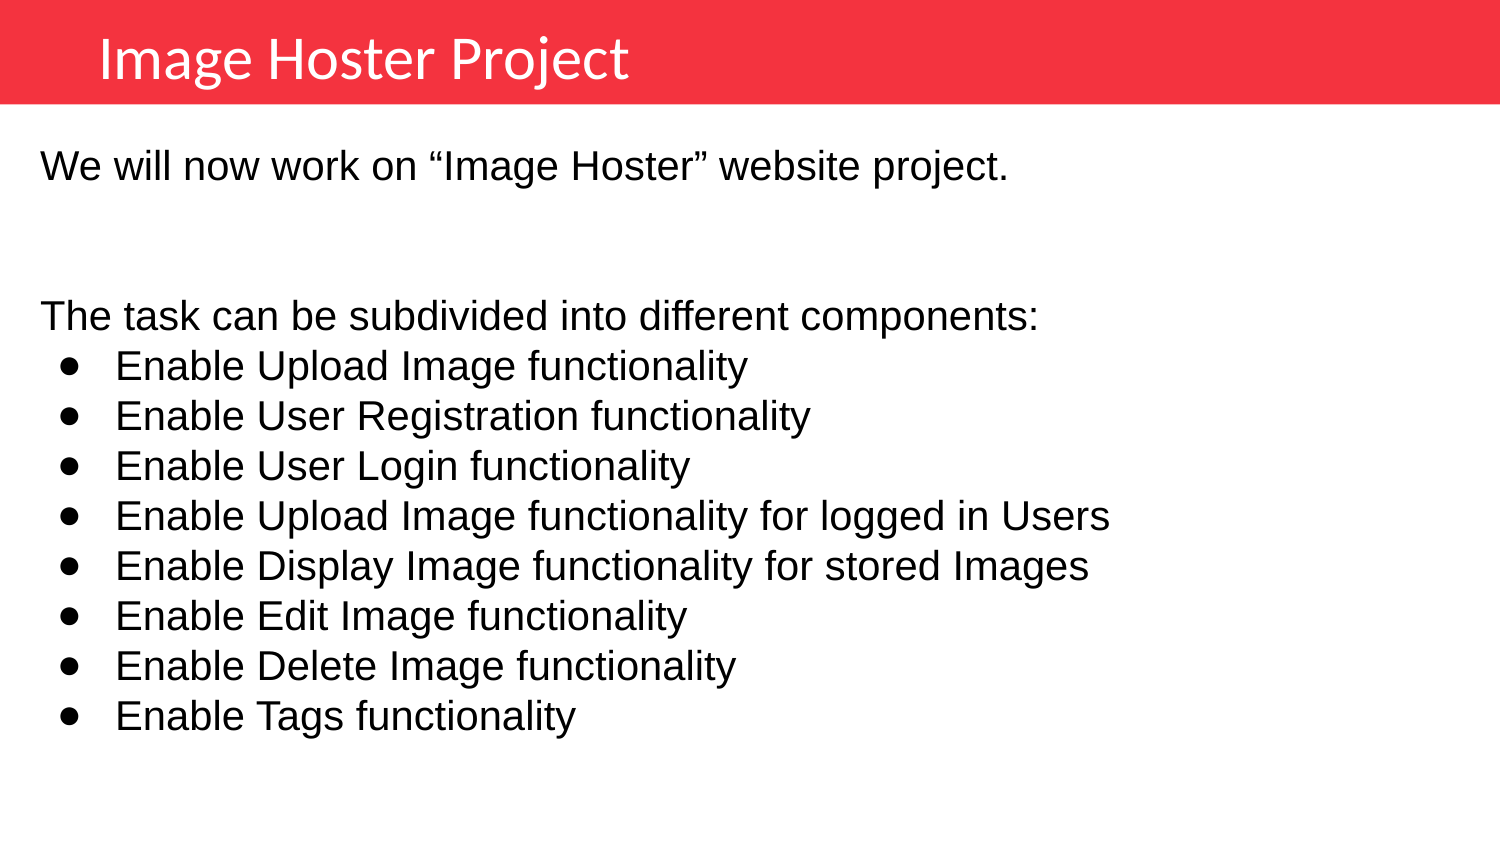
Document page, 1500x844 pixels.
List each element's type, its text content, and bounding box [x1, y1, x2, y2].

text_box We will now work on “Image Hoster” website project. The task can be subdivided into different components: Enable Upload Image functionality Enable User Registration functionality Enable User Login functionality Enable Upload Image functionality for logged in Users Enable Display Image functionality for stored Images Enable Edit Image functionality Enable Delete Image functionality Enable Tags functionality [25, 123, 1475, 820]
text_box [0, 0, 1500, 105]
text_box Image Hoster Project [83, 2, 1289, 123]
